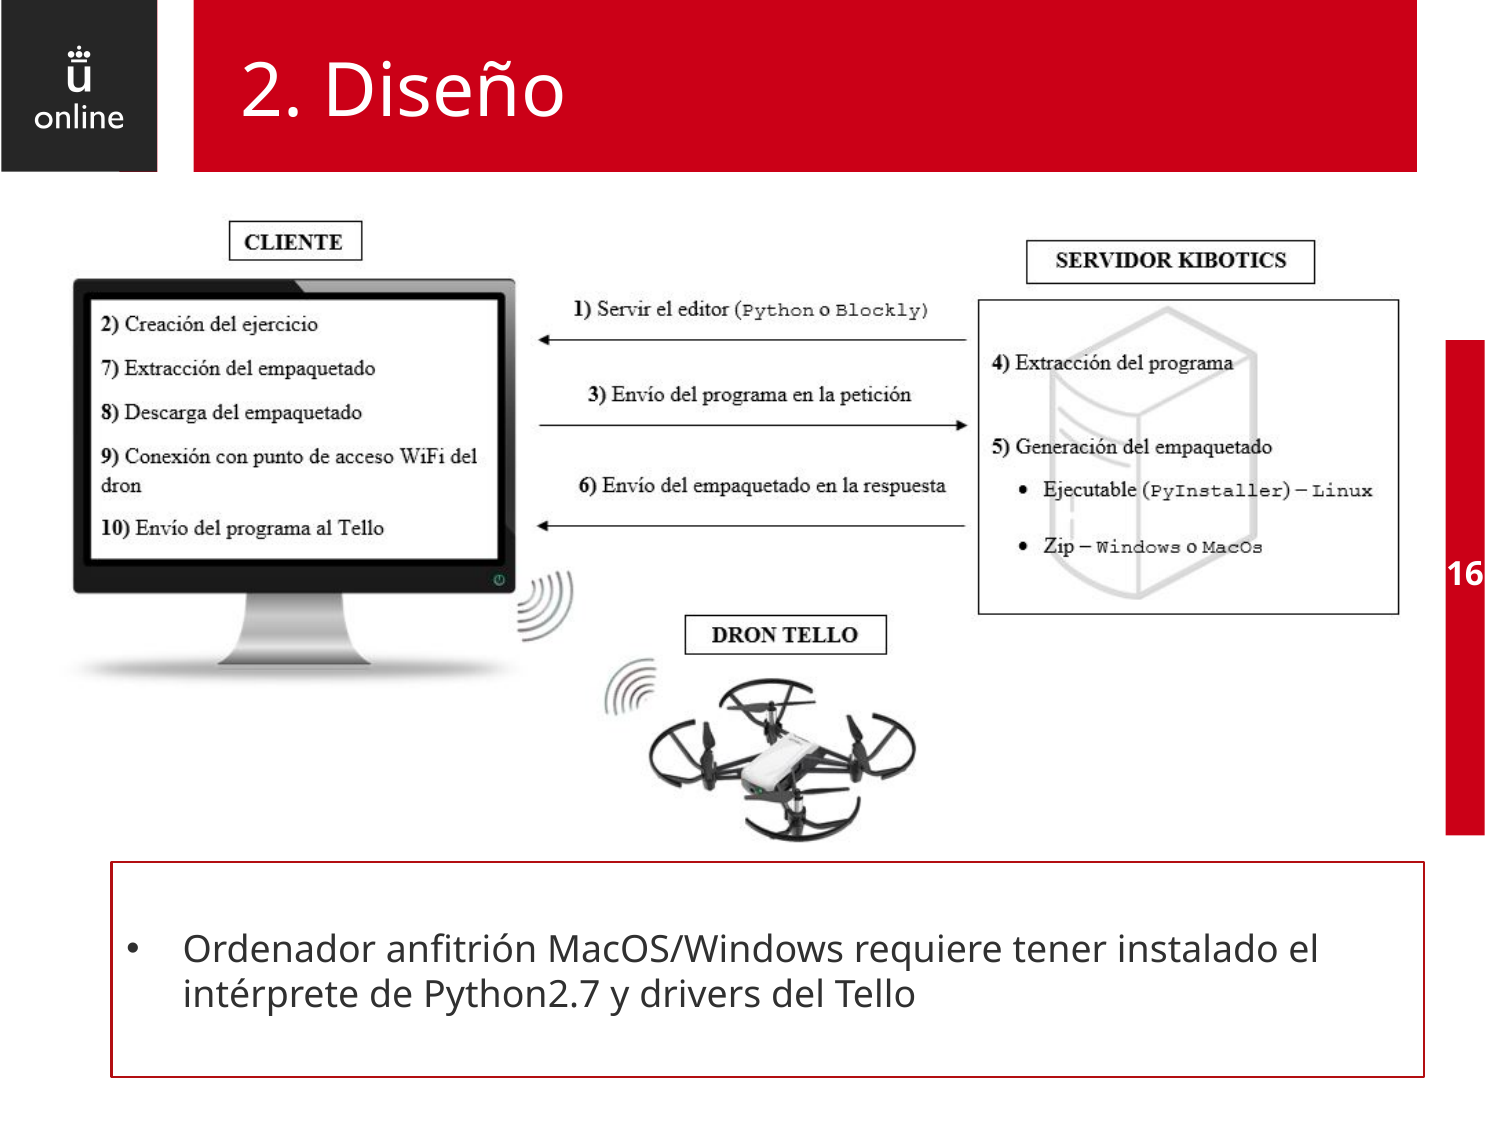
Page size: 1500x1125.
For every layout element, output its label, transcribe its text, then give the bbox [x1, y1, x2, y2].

text_box Ordenador anfitrión MacOS/Windows requiere tener instalado el intérprete de Python2.7 y drivers del Tello [111, 871, 1424, 1078]
picture [17, 31, 141, 154]
text_box 2. Diseño [225, 34, 1023, 140]
text_box [207, 9, 1373, 182]
text_box 16 [1432, 544, 1500, 605]
picture [56, 202, 1427, 863]
